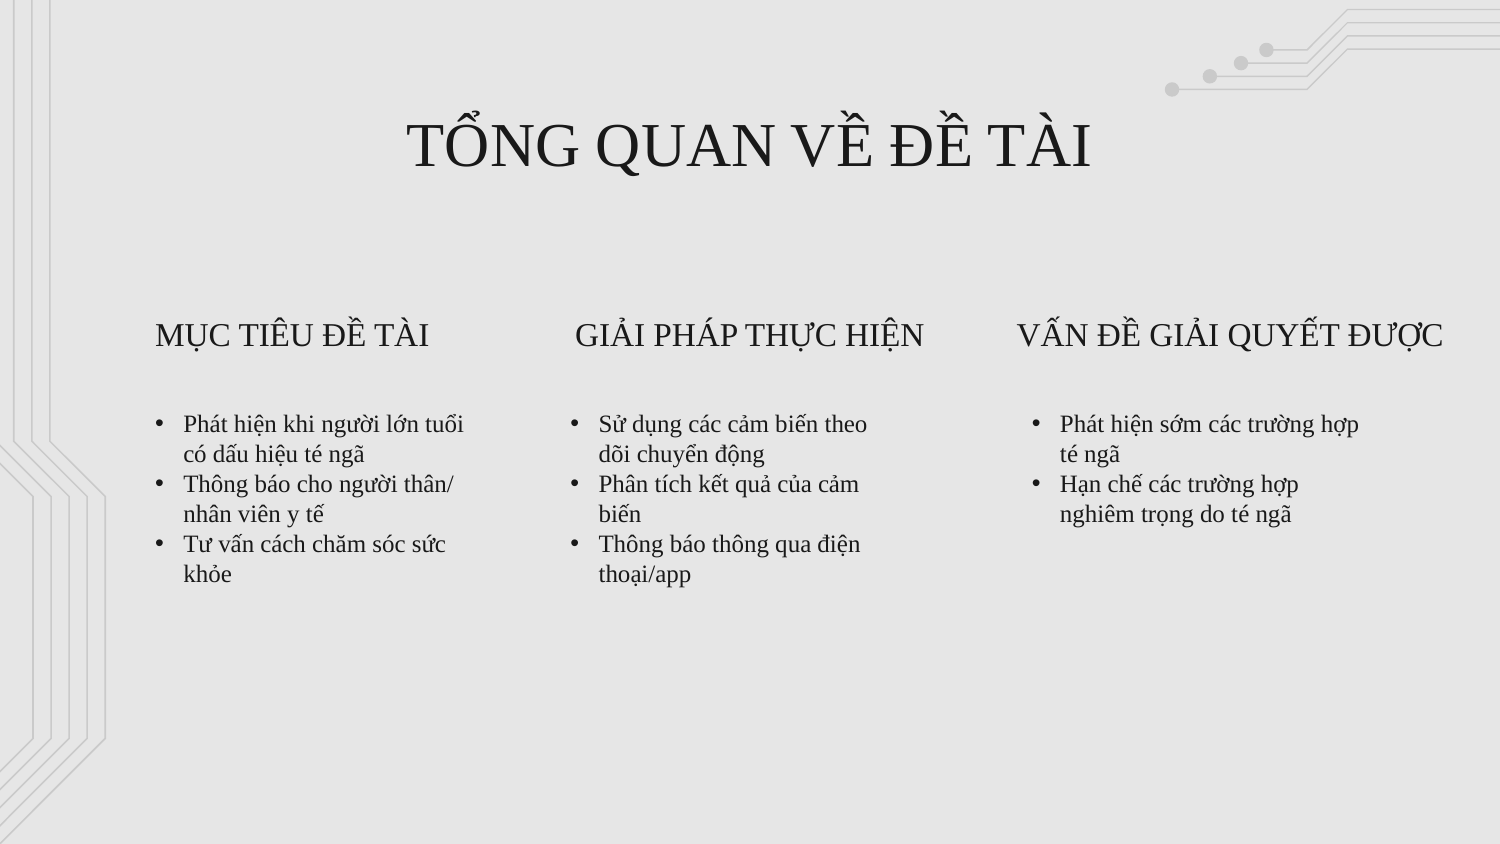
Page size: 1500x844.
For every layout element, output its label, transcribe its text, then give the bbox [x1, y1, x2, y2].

subtitle Phát hiện sớm các trường hợp té ngã Hạn chế các trường hợp nghiêm trọng do té ngã [1016, 392, 1382, 688]
subtitle Sử dụng các cảm biến theo dõi chuyển động Phân tích kết quả của cảm biến Thông báo thông qua điện thoại/app [555, 392, 921, 688]
subtitle Phát hiện khi người lớn tuổi có dấu hiệu té ngã Thông báo cho người thân/ nhân viên y tế Tư vấn cách chăm sóc sức khỏe [140, 392, 506, 688]
subtitle VẤN ĐỀ GIẢI QUYẾT ĐƯỢC [994, 245, 1466, 368]
subtitle GIẢI PHÁP THỰC HIỆN [555, 245, 945, 368]
subtitle MỤC TIÊU ĐỀ TÀI [140, 248, 468, 368]
title TỔNG QUAN VỀ ĐỀ TÀI [118, 88, 1382, 183]
